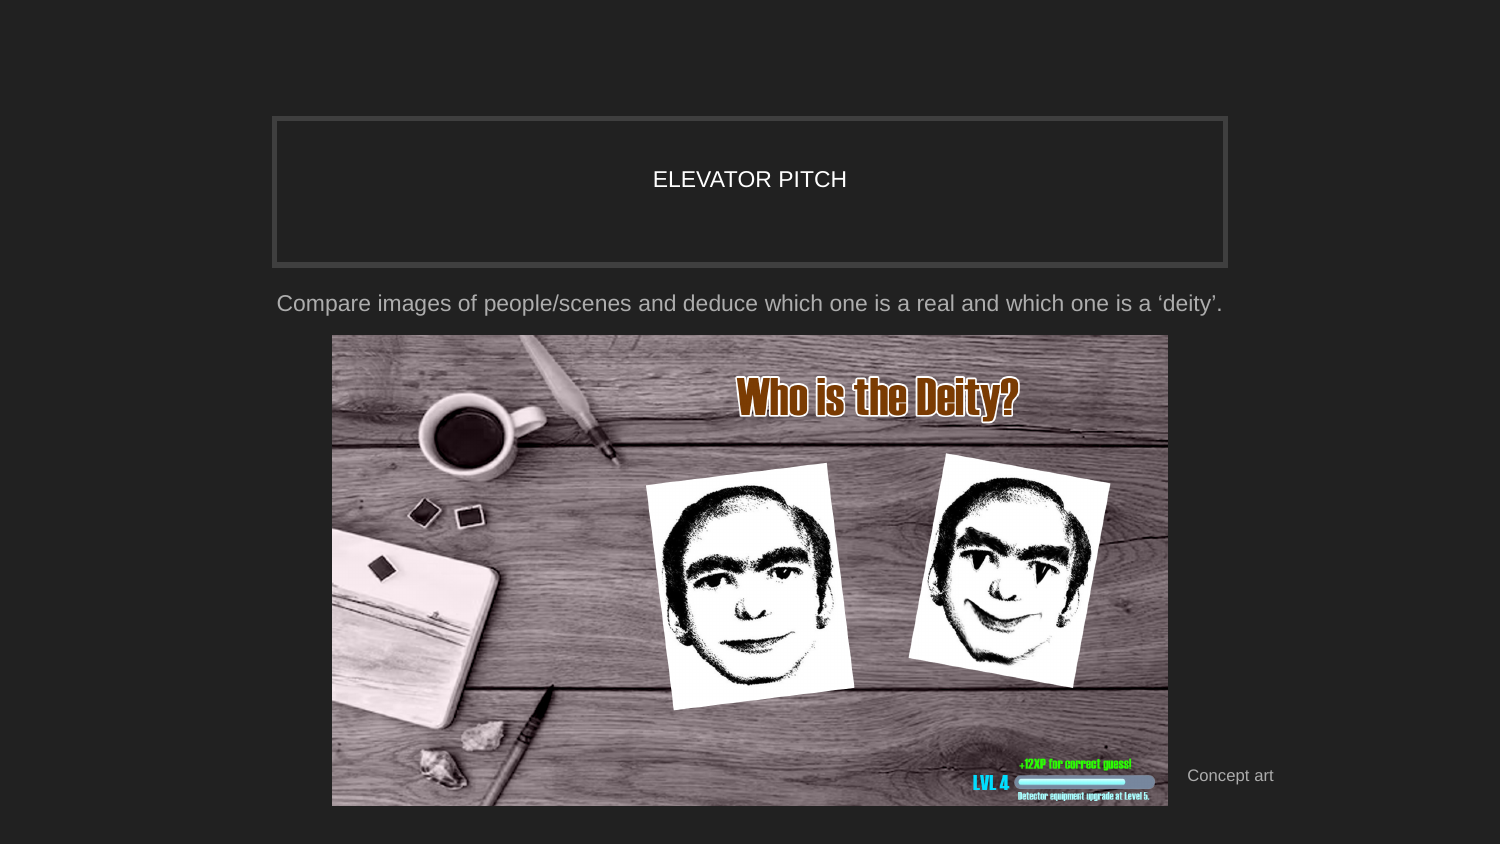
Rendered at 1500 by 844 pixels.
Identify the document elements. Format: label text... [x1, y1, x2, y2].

picture [331, 334, 1169, 806]
title ELEVATOR PITCH [274, 118, 1226, 265]
text_box Concept art [1174, 754, 1290, 795]
subtitle Compare images of people/scenes and deduce which one is a real and which one is a ‘deity’. [225, 284, 1275, 383]
